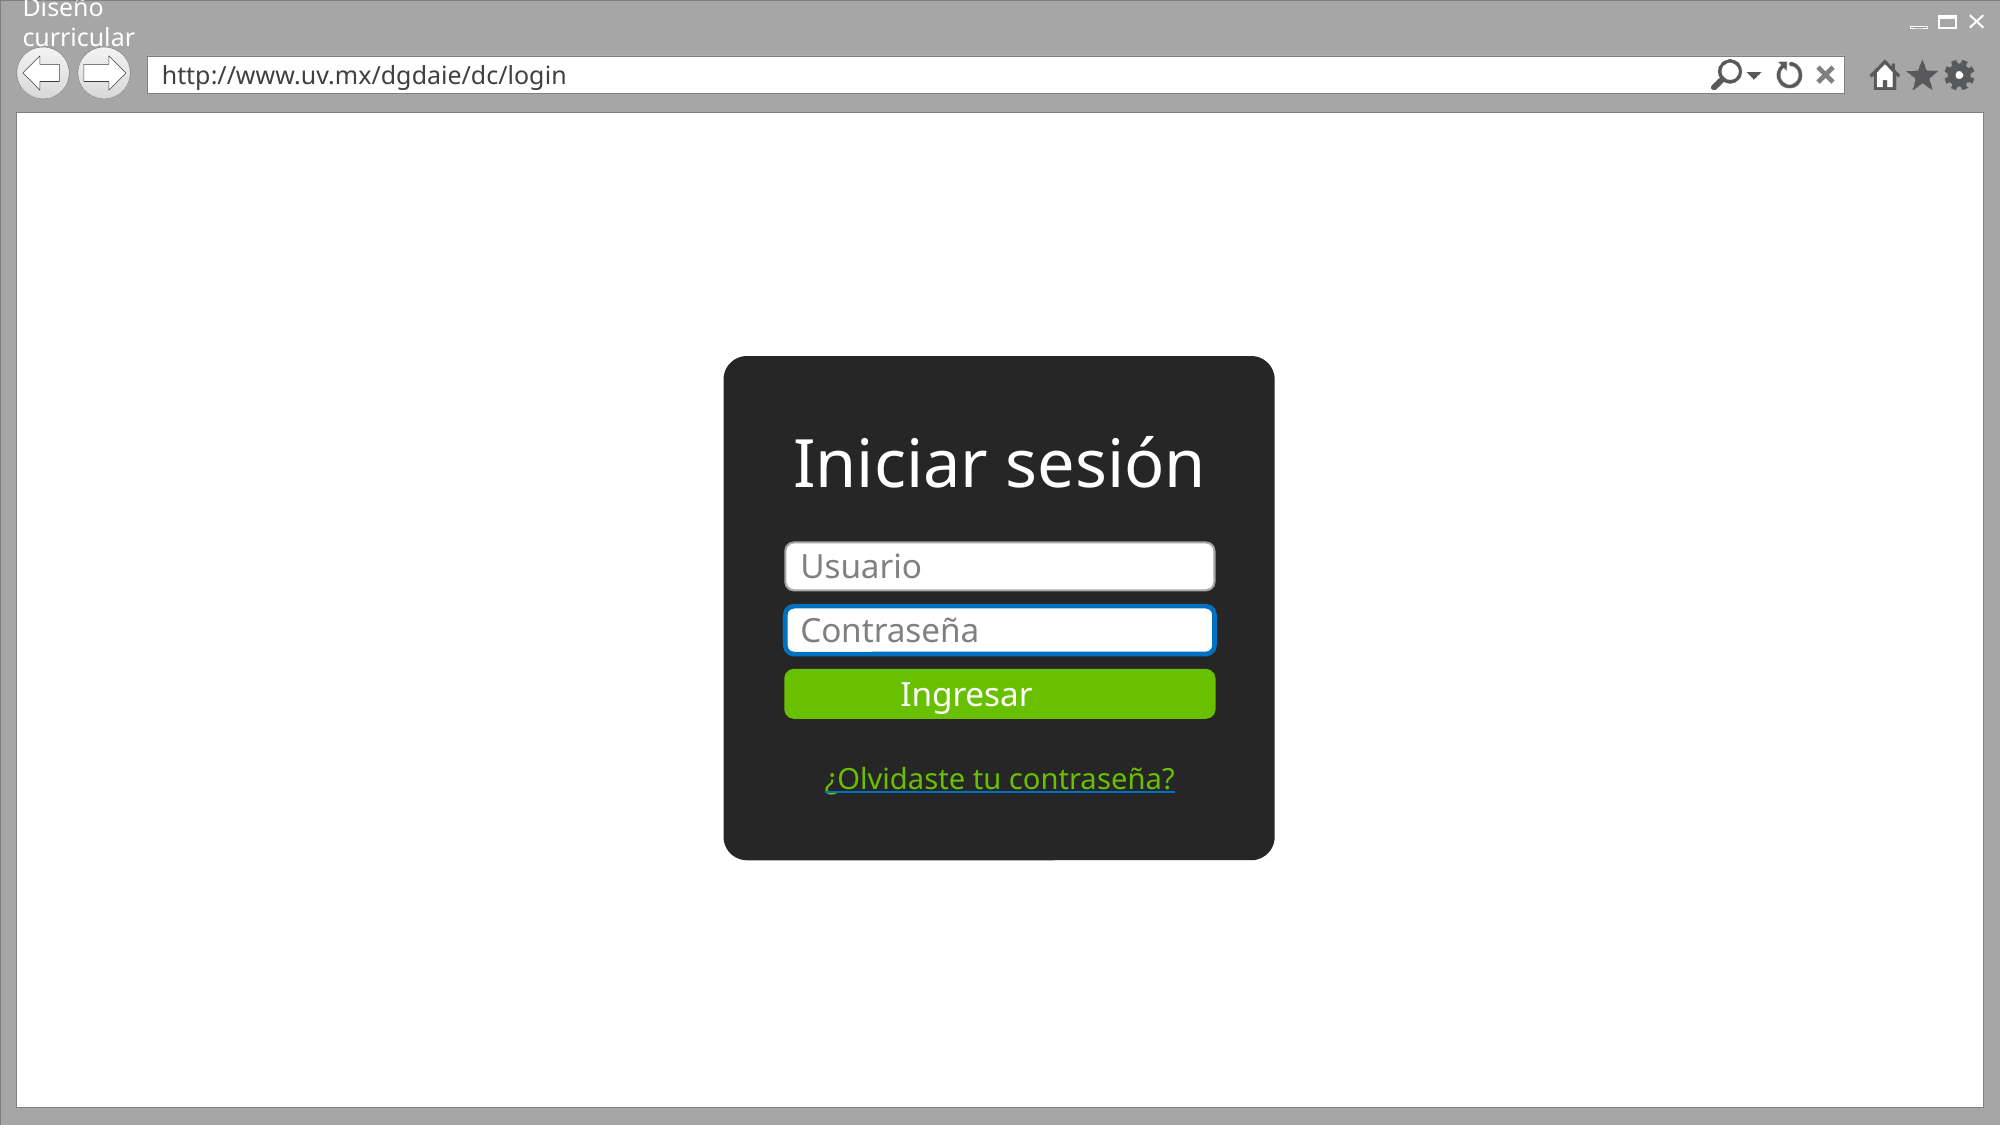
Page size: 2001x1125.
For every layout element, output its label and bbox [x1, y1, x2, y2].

text_box [0, 0, 2000, 1125]
text_box [724, 357, 1274, 860]
